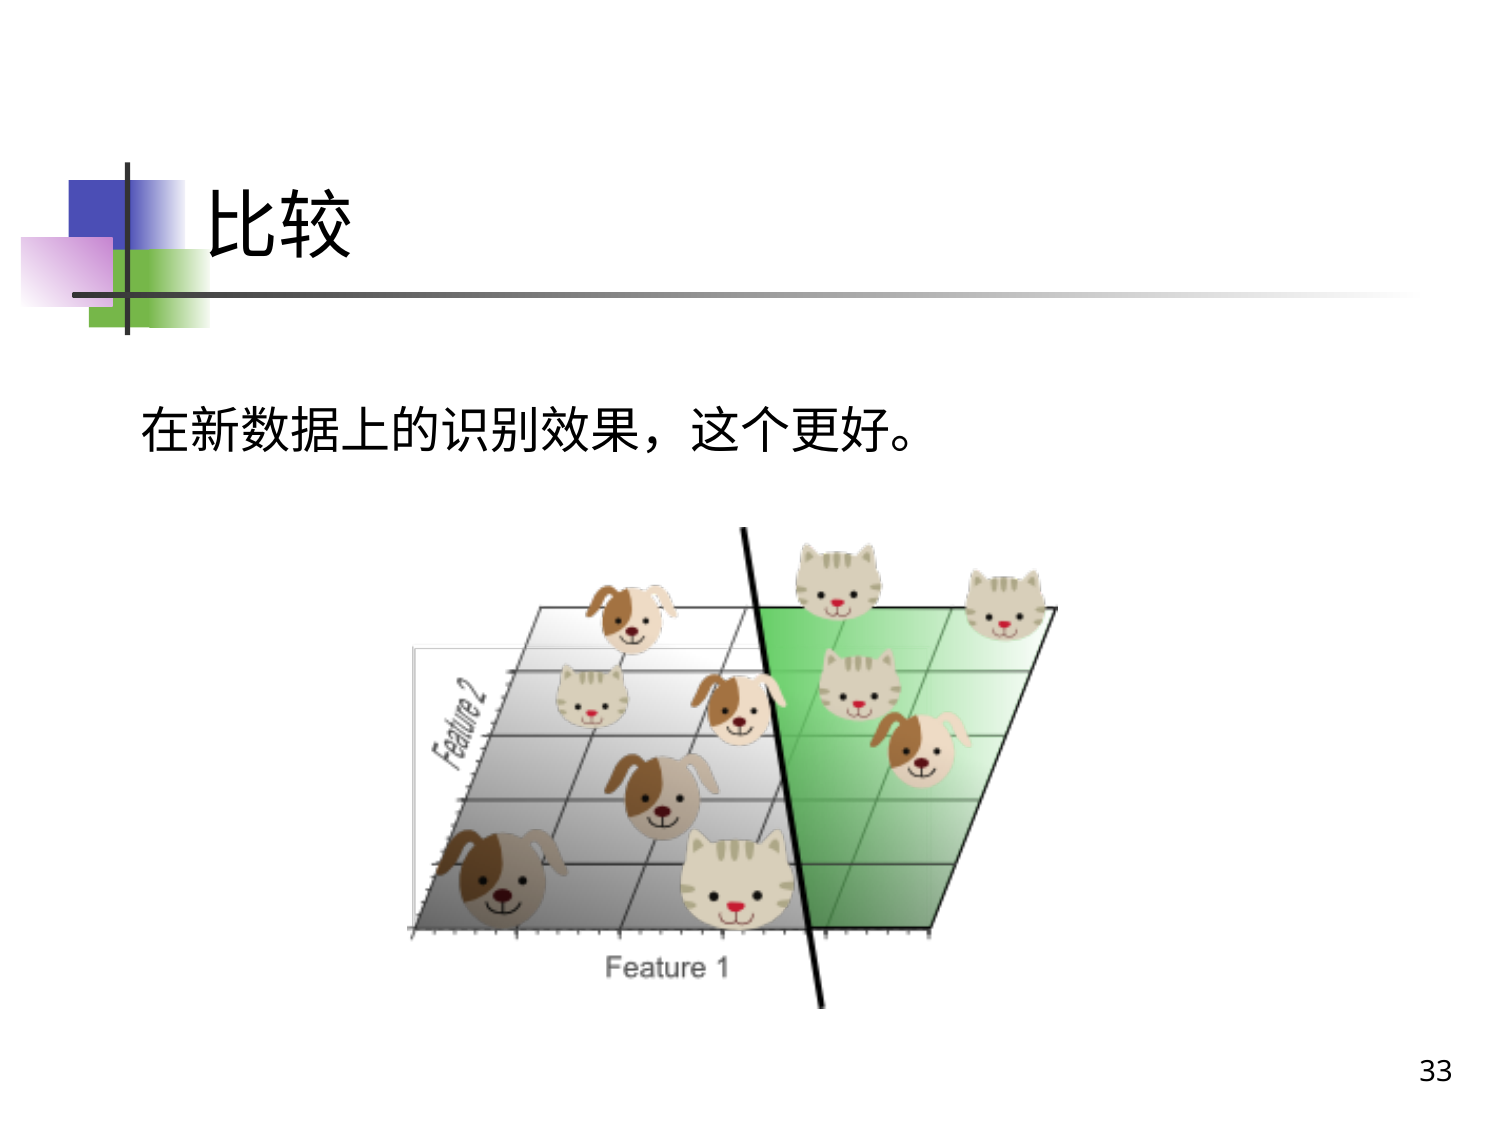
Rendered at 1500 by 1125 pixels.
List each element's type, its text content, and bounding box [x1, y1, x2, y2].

title 比较 [188, 35, 1468, 275]
picture [407, 526, 1058, 1009]
slide_number 33 [1155, 1024, 1468, 1100]
text_box 在新数据上的识别效果，这个更好。 [125, 361, 1376, 467]
